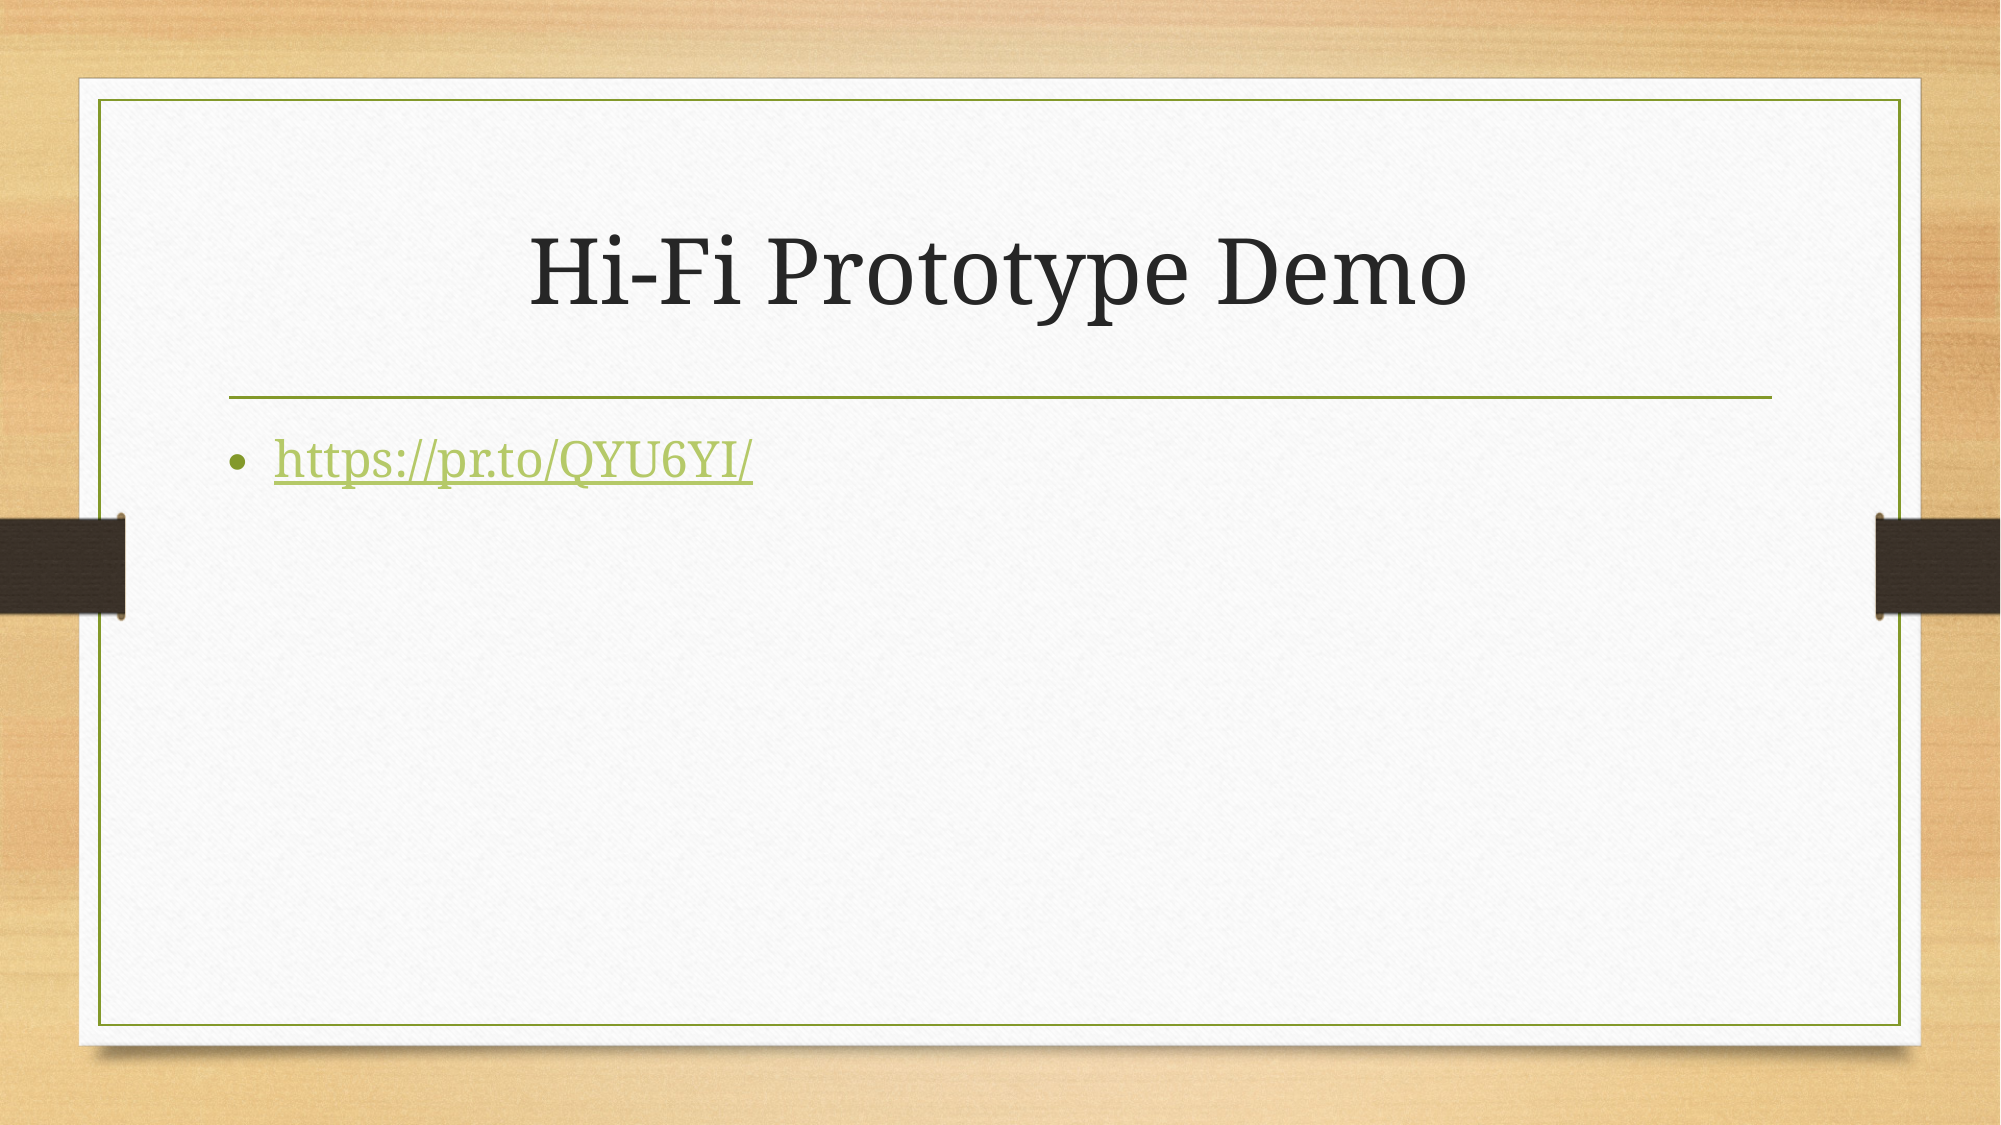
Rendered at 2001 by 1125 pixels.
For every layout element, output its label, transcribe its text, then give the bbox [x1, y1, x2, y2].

title Hi-Fi Prototype Demo [212, 161, 1788, 375]
list https://pr.to/QYU6YI/ [212, 419, 1788, 964]
picture [0, 0, 2001, 1125]
